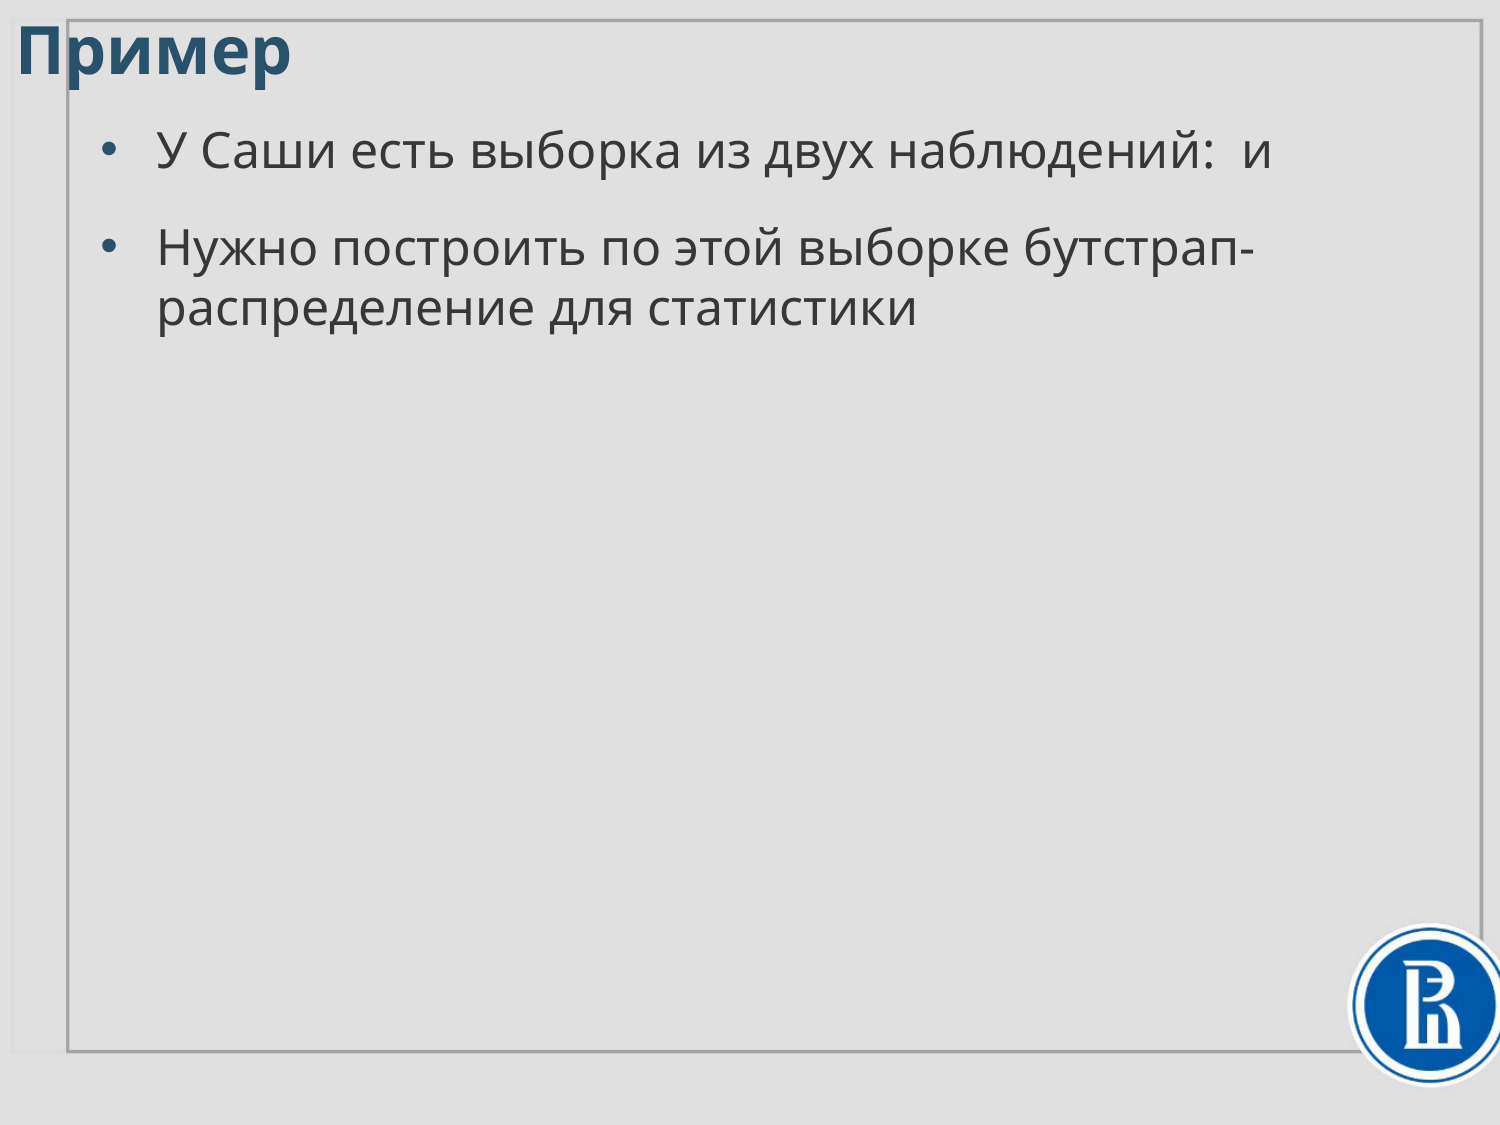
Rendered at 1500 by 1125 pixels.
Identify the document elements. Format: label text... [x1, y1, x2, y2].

picture [0, 102, 1500, 1125]
title Пример [0, 0, 1500, 102]
text_box [88, 550, 1459, 1125]
